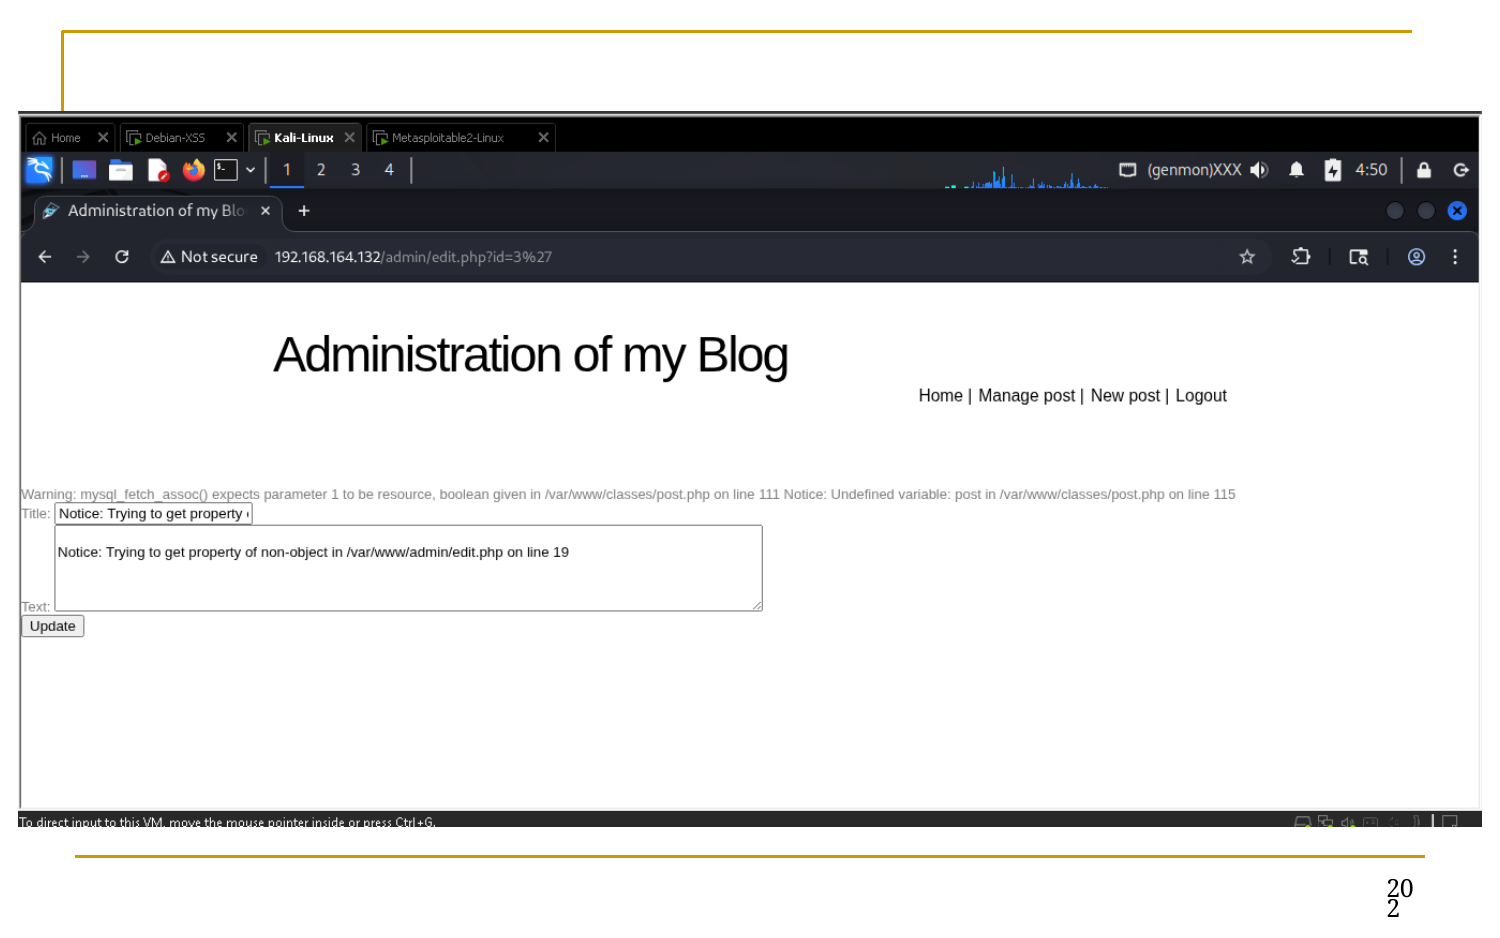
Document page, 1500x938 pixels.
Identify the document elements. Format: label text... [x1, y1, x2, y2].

slide_number 202 [1380, 878, 1419, 938]
picture [18, 110, 1482, 827]
